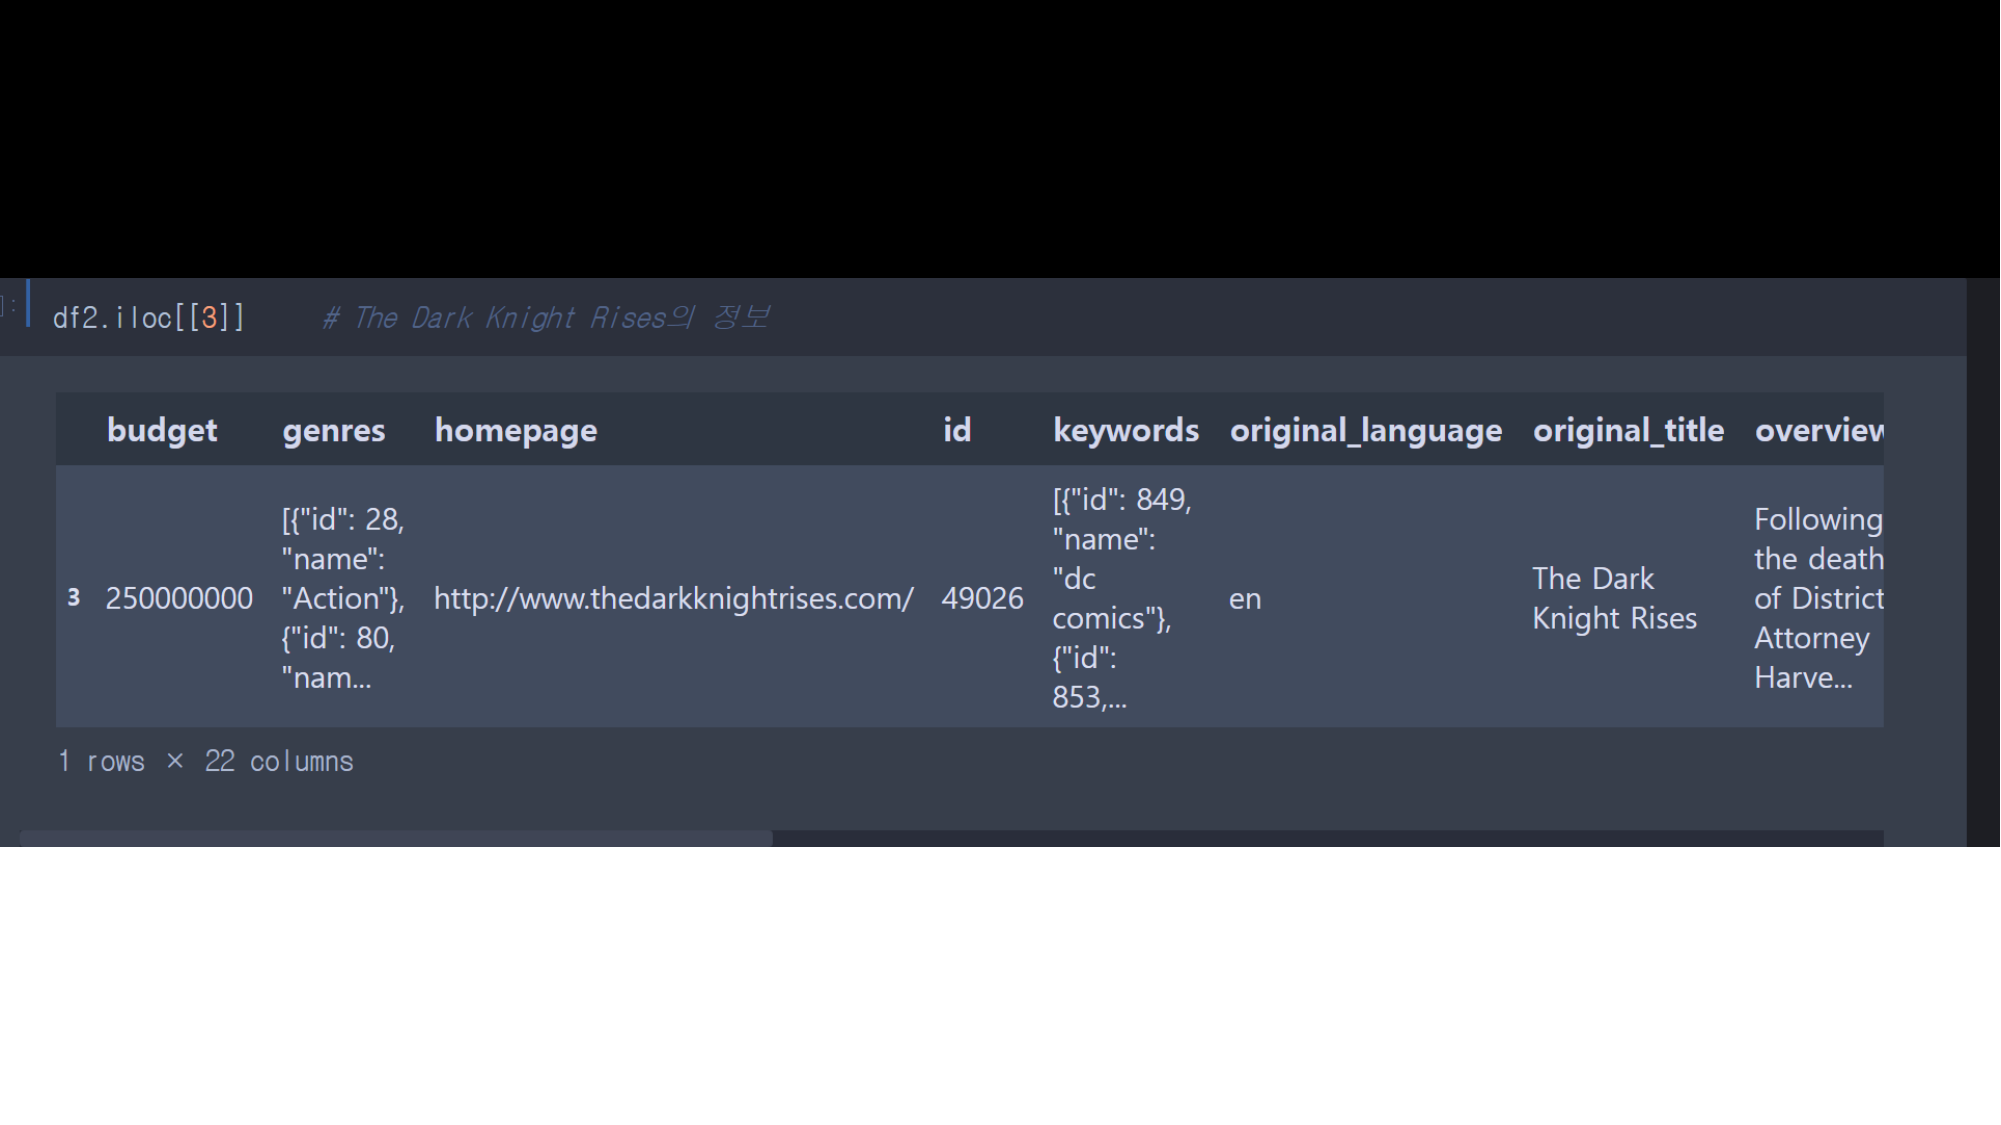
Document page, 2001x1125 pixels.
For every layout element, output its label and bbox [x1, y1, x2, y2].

picture [0, 278, 2000, 847]
